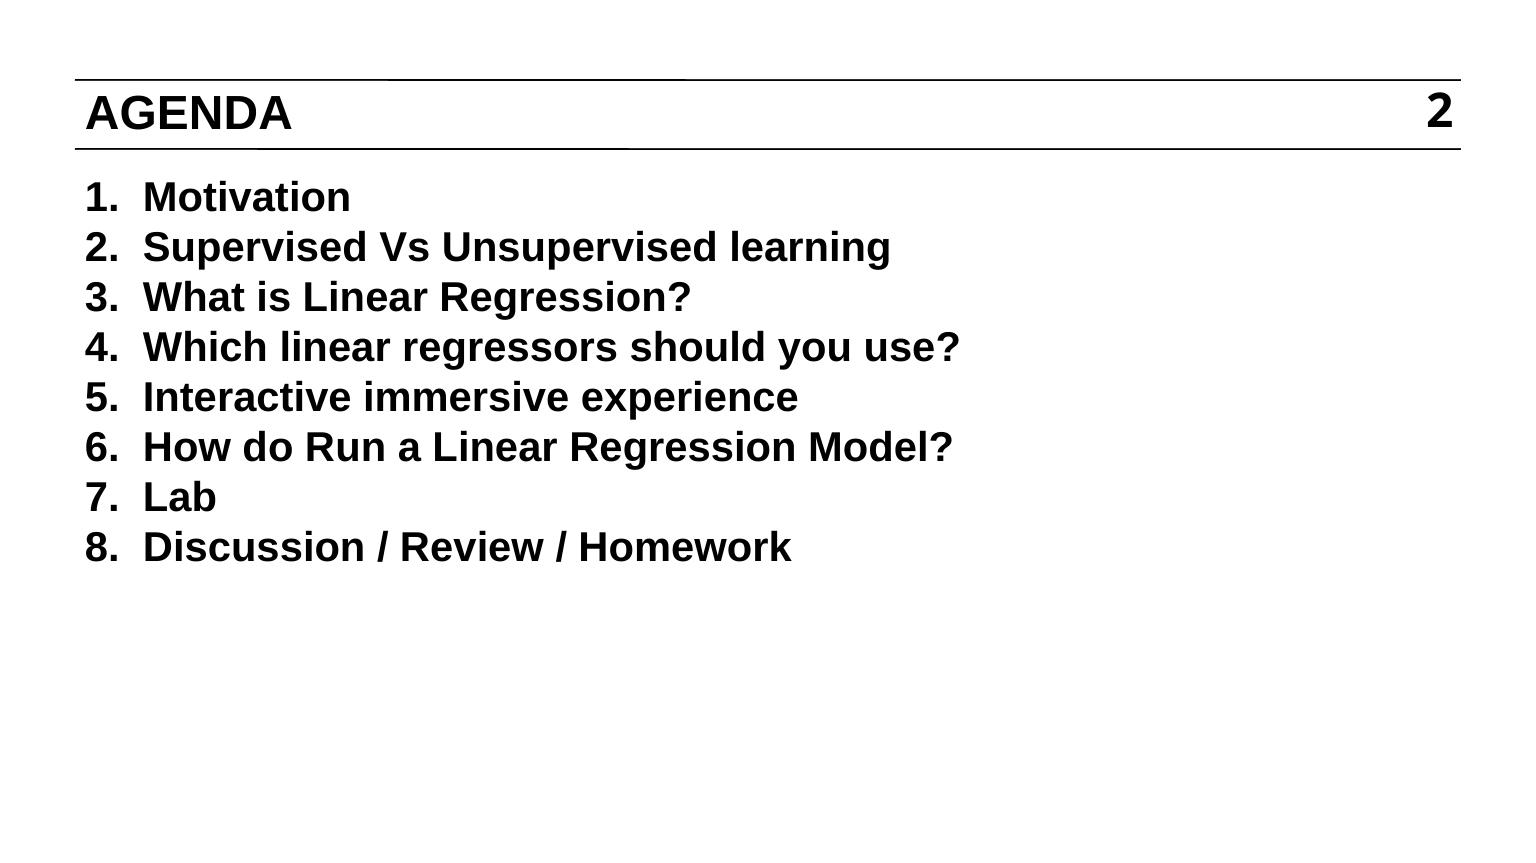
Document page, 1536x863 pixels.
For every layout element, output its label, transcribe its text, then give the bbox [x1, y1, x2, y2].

slide_number 2 [1424, 83, 1456, 142]
title AGENDA [76, 82, 1369, 160]
list Motivation Supervised Vs Unsupervised learning What is Linear Regression? Which linear regressors should you use? Interactive immersive experience How do Run a Linear Regression Model? Lab Discussion / Review / Homework [76, 160, 1460, 823]
